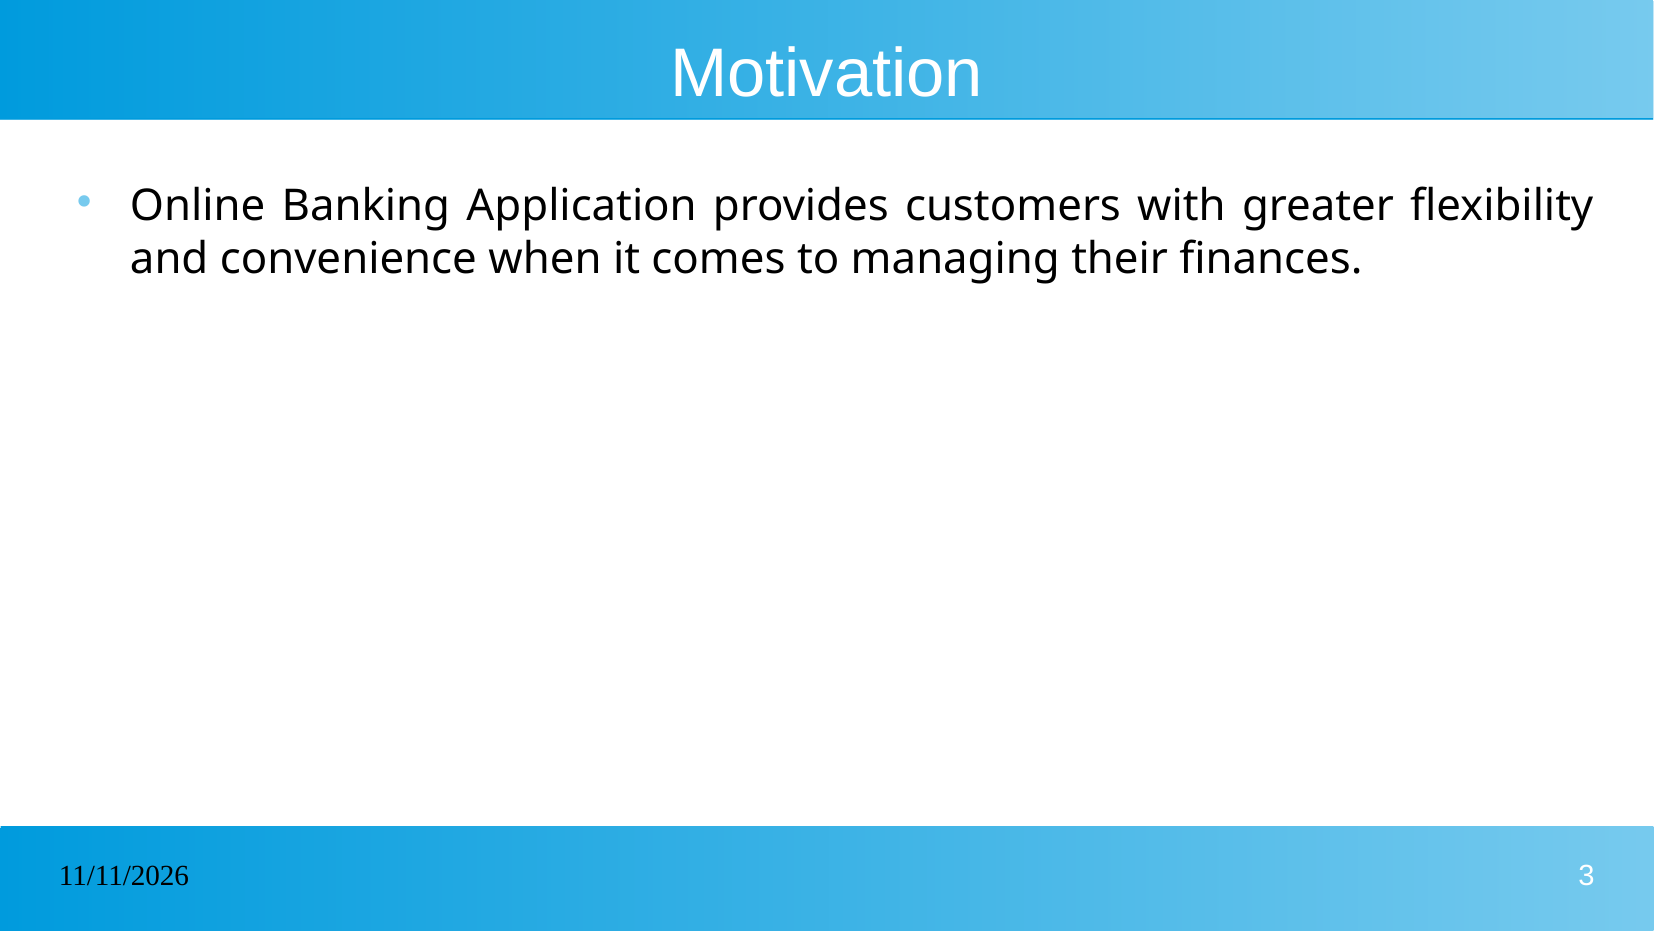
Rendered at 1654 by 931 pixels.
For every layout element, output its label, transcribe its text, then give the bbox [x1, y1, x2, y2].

slide_number 3 [1210, 856, 1595, 916]
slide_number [59, 856, 443, 916]
list Online Banking Application provides customers with greater flexibility and convenience when it comes to managing their finances. [59, 177, 1595, 768]
title Motivation [59, 29, 1595, 108]
